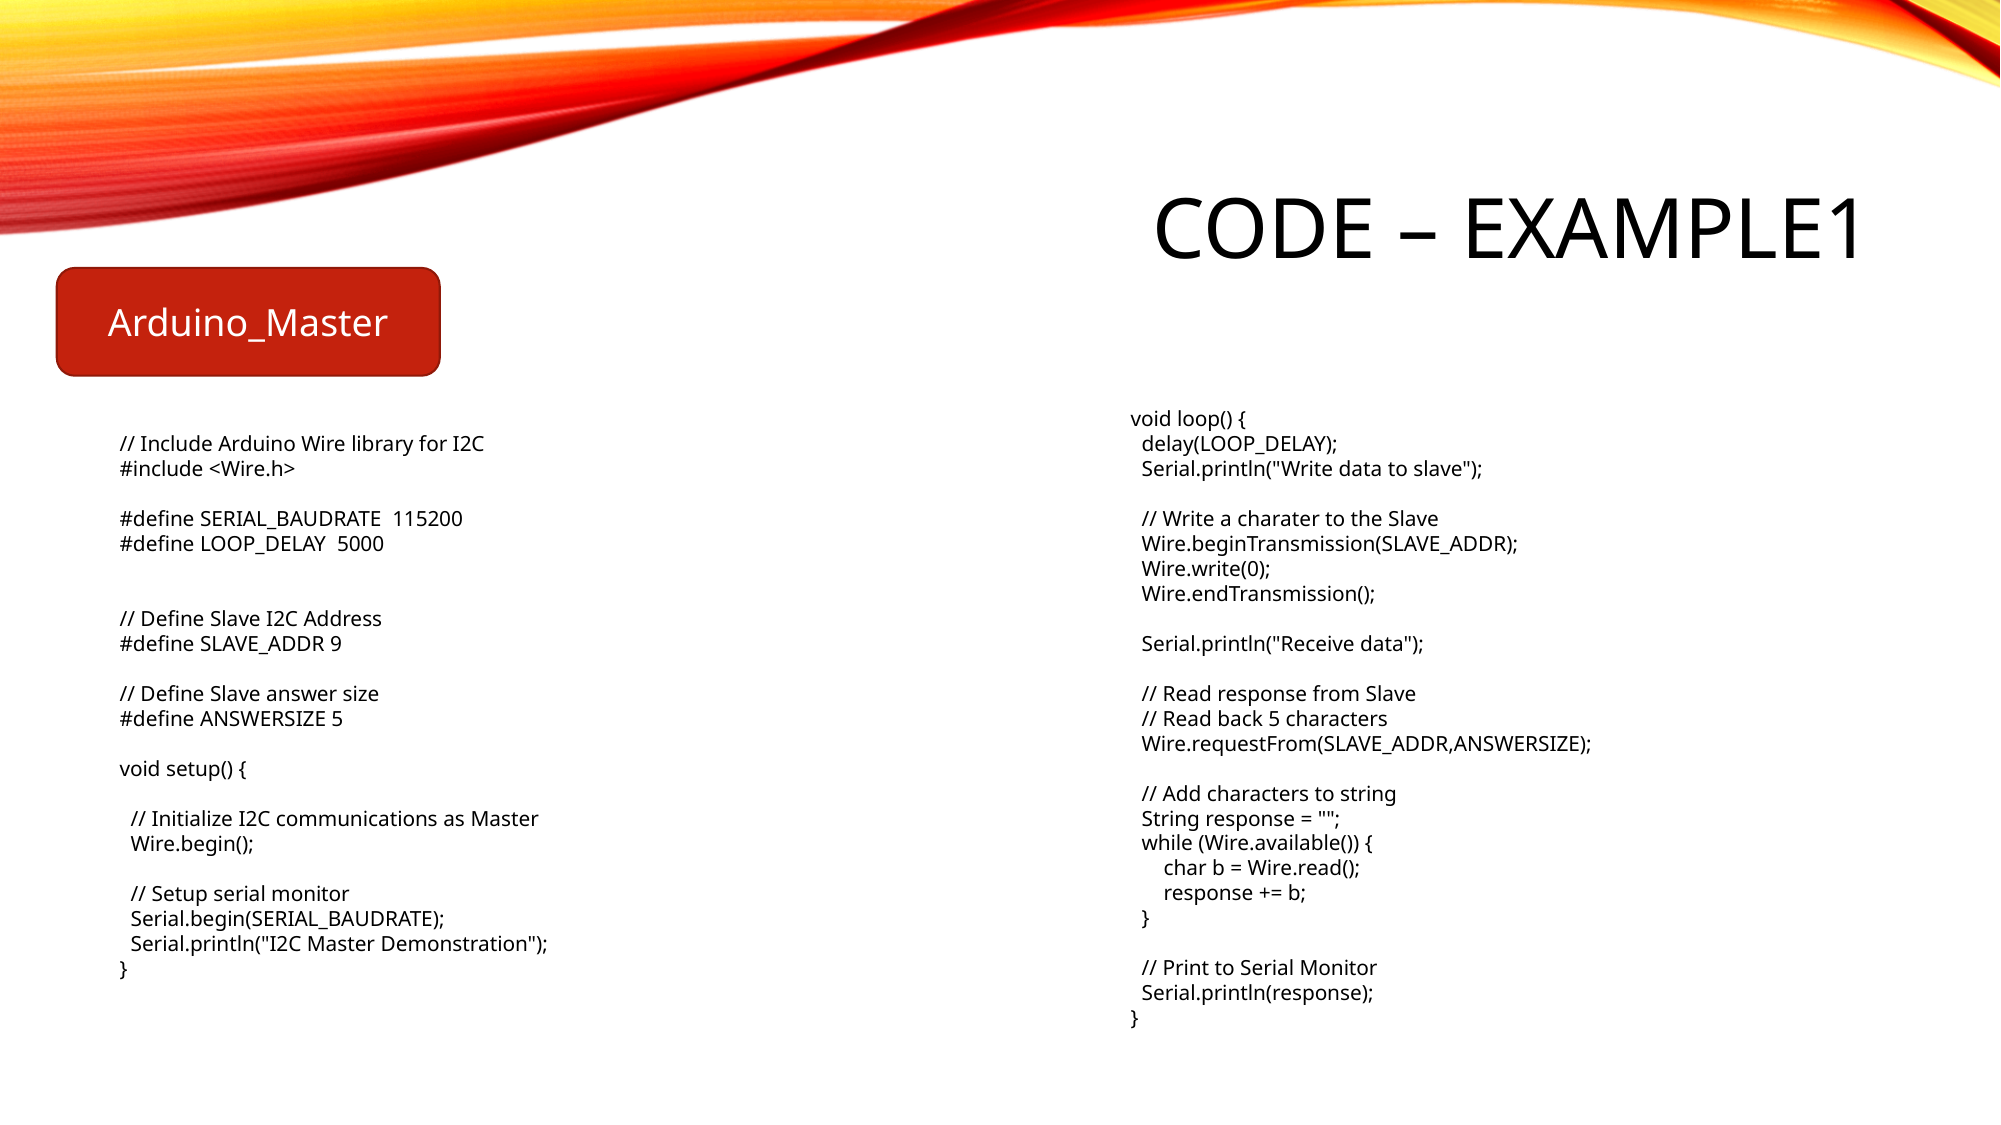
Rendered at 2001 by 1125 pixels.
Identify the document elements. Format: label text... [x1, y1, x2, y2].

title Code – Example1 [474, 125, 1888, 338]
text_box void loop() { delay(LOOP_DELAY); Serial.println("Write data to slave"); // Write a charater to the Slave Wire.beginTransmission(SLAVE_ADDR); Wire.write(0); Wire.endTransmission(); Serial.println("Receive data"); // Read response from Slave // Read back 5 characters Wire.requestFrom(SLAVE_ADDR,ANSWERSIZE); // Add characters to string String response = ""; while (Wire.available()) { char b = Wire.read(); response += b; } // Print to Serial Monitor Serial.println(response); } [1115, 398, 1911, 1038]
text_box Arduino_Master [55, 266, 441, 377]
text_box // Include Arduino Wire library for I2C #include <Wire.h> #define SERIAL_BAUDRATE 115200 #define LOOP_DELAY 5000 // Define Slave I2C Address #define SLAVE_ADDR 9 // Define Slave answer size #define ANSWERSIZE 5 void setup() { // Initialize I2C communications as Master Wire.begin(); // Setup serial monitor Serial.begin(SERIAL_BAUDRATE); Serial.println("I2C Master Demonstration"); } [104, 423, 1105, 1013]
picture [0, 0, 2000, 237]
